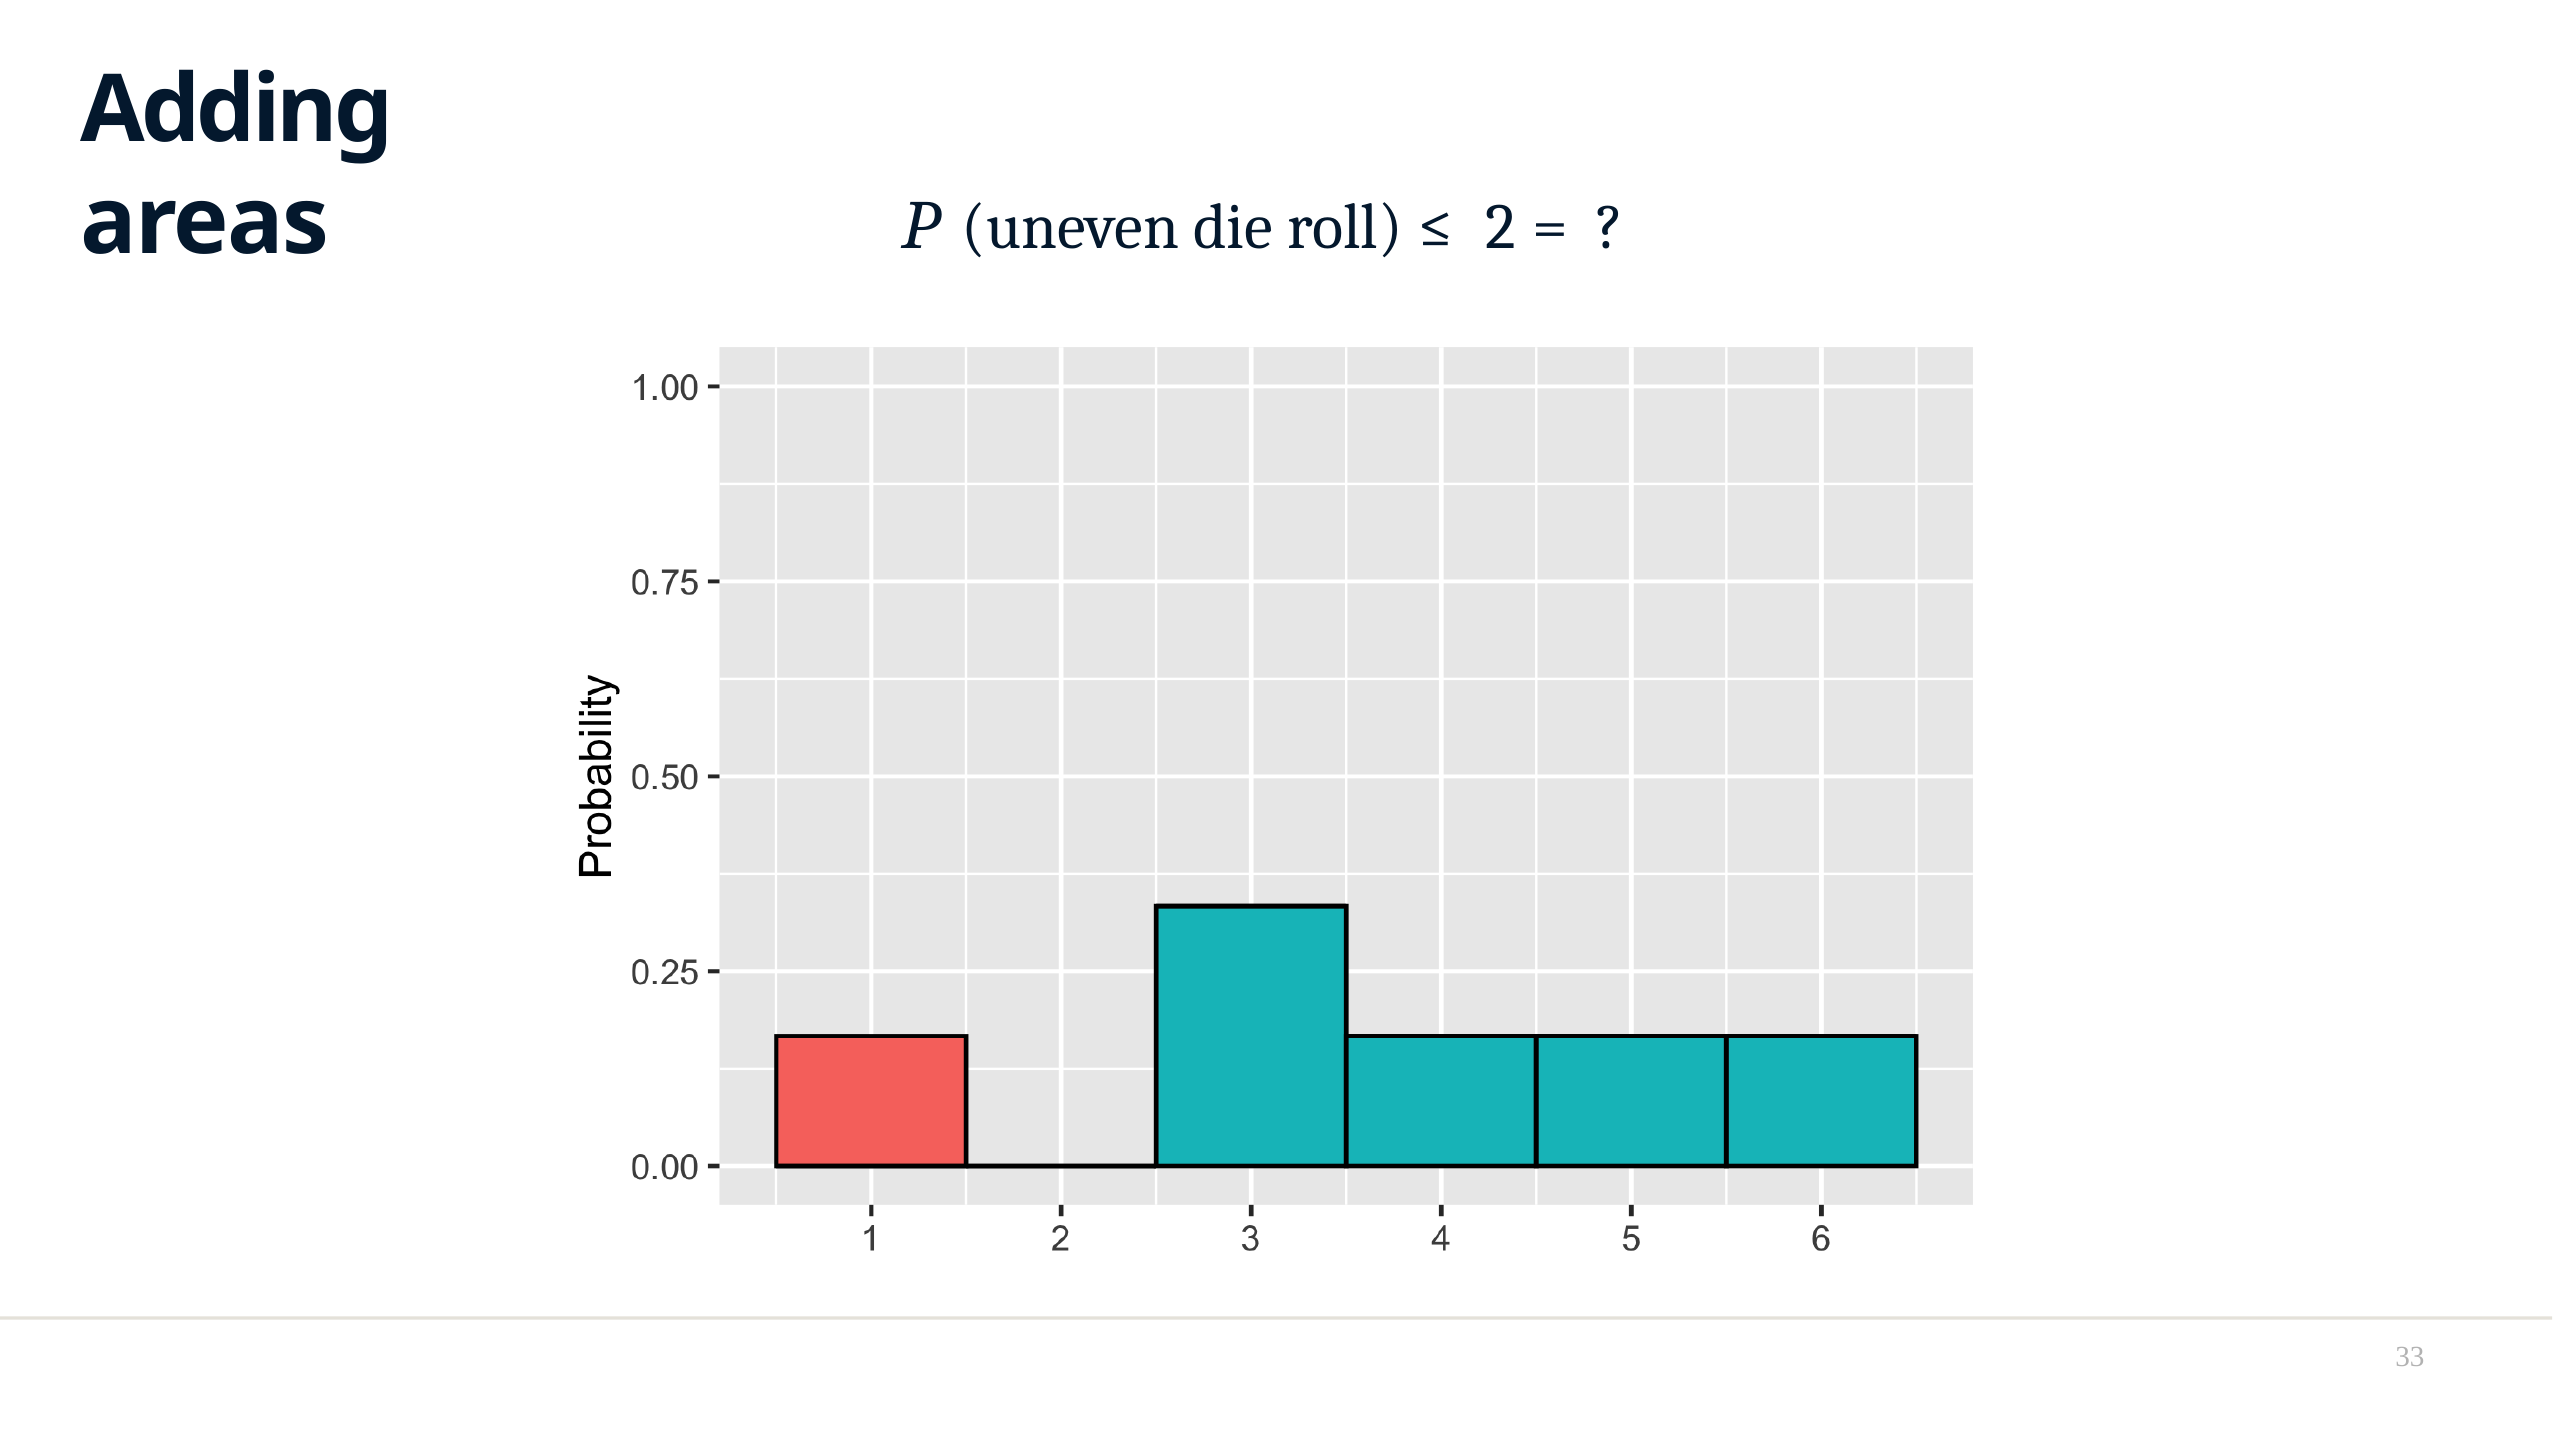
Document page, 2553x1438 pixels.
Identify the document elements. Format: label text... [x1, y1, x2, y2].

text_box Adding areas [78, 44, 660, 273]
picture [578, 347, 1974, 1251]
slide_number 33 [1837, 1336, 2425, 1409]
text_box P (uneven die roll) ≤ 2 = ? [900, 181, 1652, 262]
